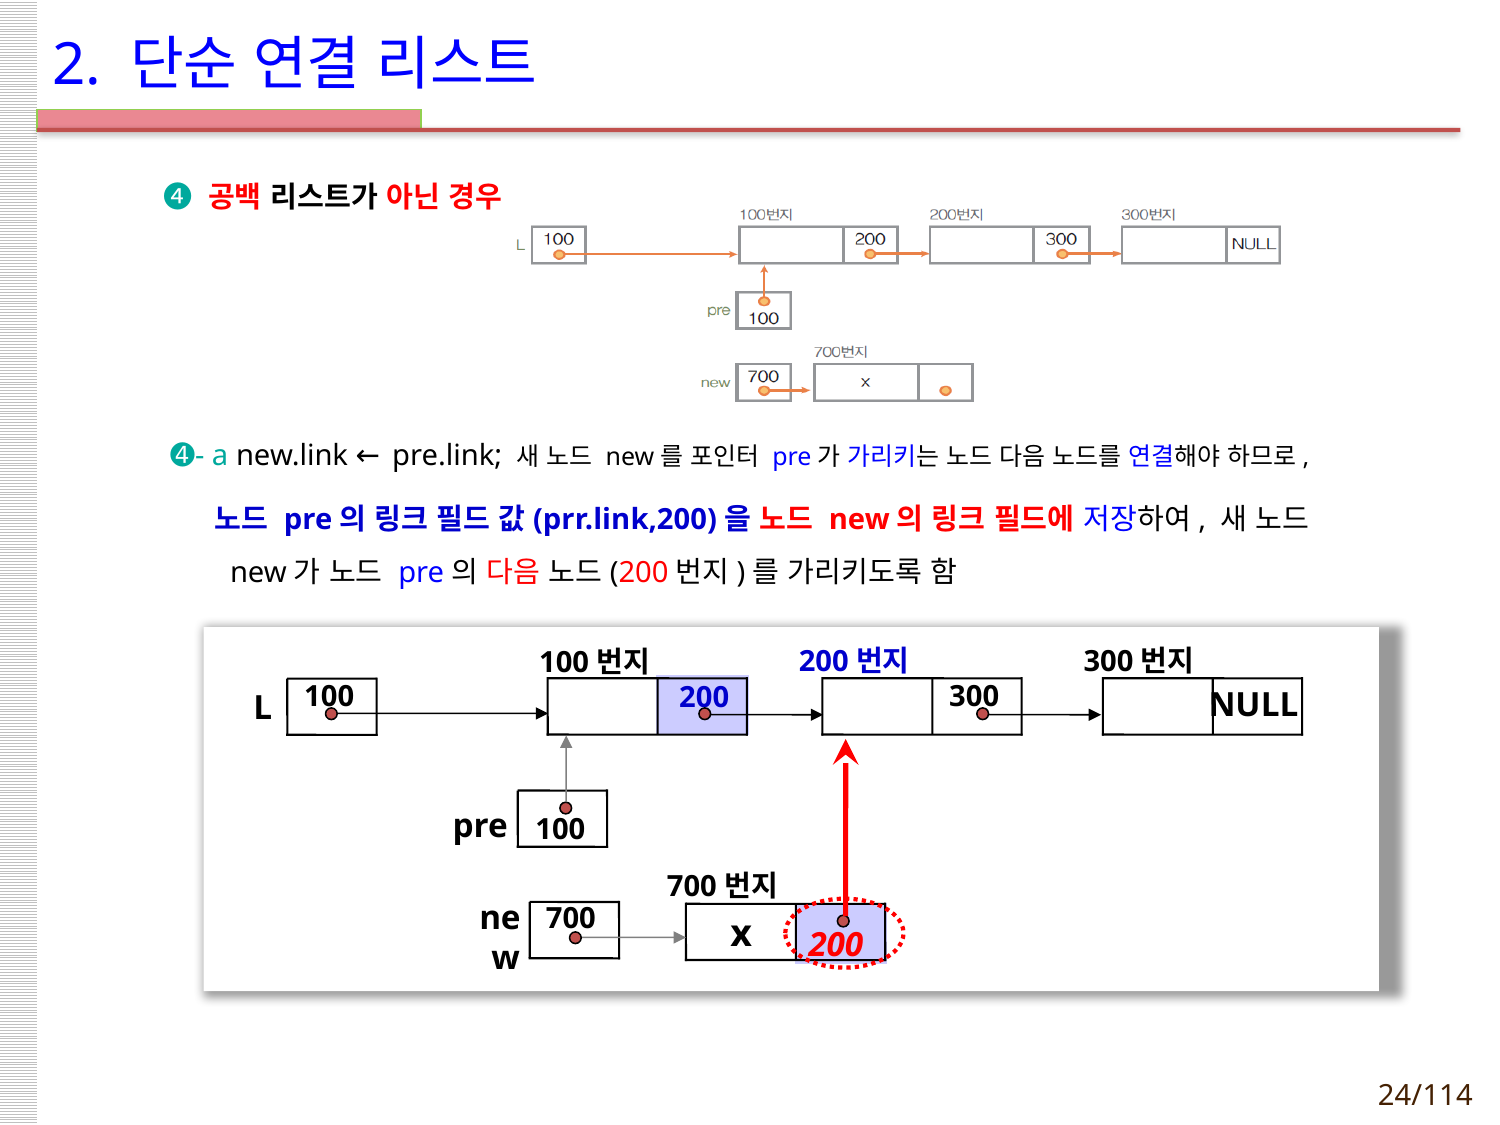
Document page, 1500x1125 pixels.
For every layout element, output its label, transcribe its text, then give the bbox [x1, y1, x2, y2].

picture [507, 202, 1288, 410]
title 2. 단순 연결 리스트 [37, 13, 1278, 109]
list ➍ 공백 리스트가 아닌 경우 ➍- a new.link ← pre.link; 새 노드 new를 포인터 pre가 가리키는 노드 다음 노드를 연결해야 하므로, 노드 pre의 링크 필드 값(prr.link,200)을 노드 new의 링크 필드에 저장하여, 새 노드 new가 노드 pre의 다음 노드(200번지)를 가리키도록 함 [37, 152, 1463, 1091]
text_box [203, 624, 1380, 992]
